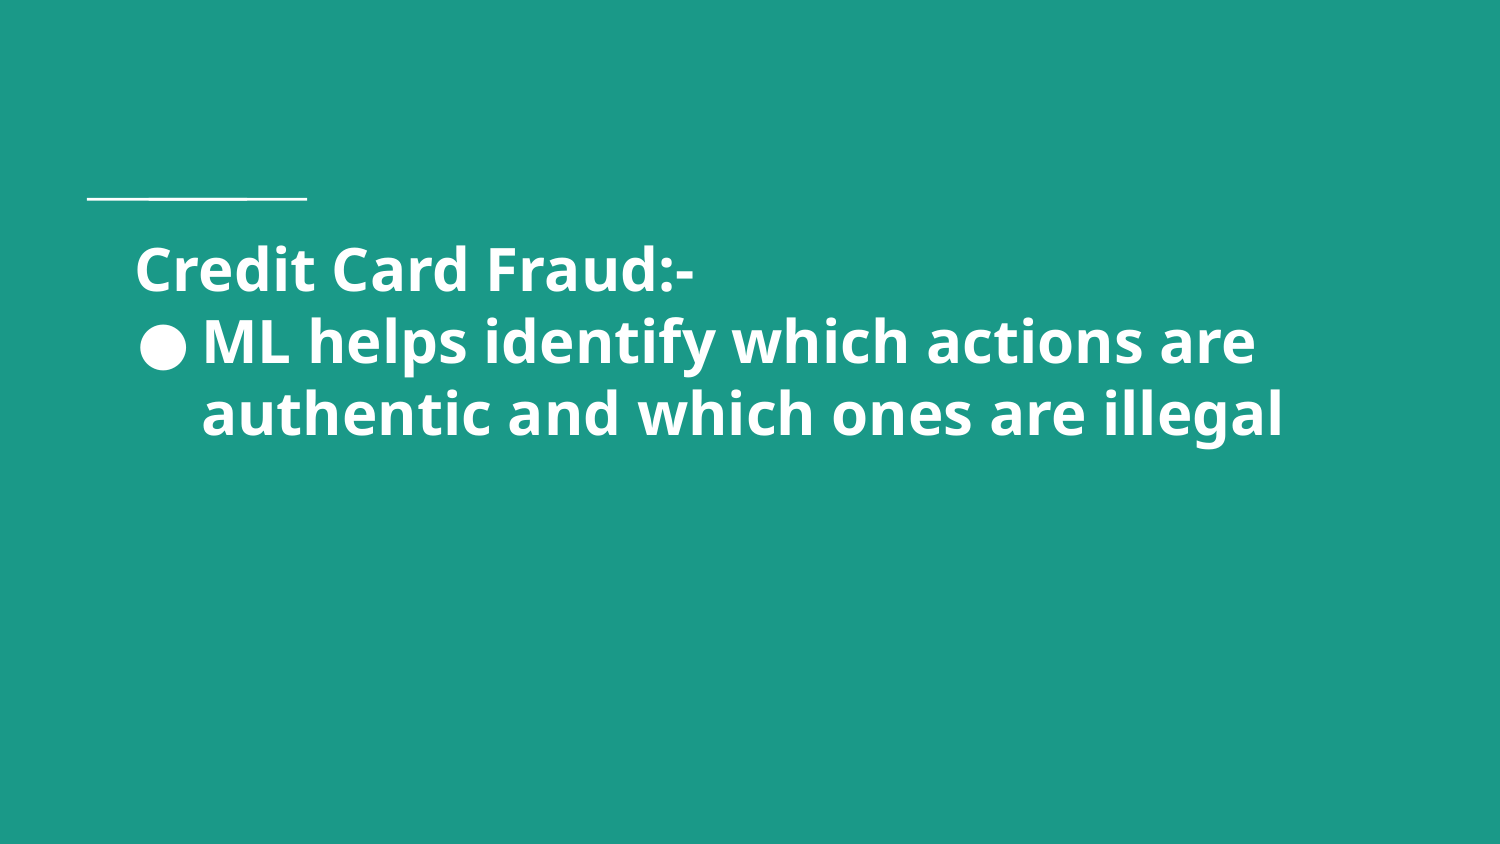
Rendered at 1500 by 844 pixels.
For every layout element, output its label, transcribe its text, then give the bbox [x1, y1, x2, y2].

title Credit Card Fraud:- ML helps identify which actions are authentic and which ones are illegal [119, 216, 1381, 466]
